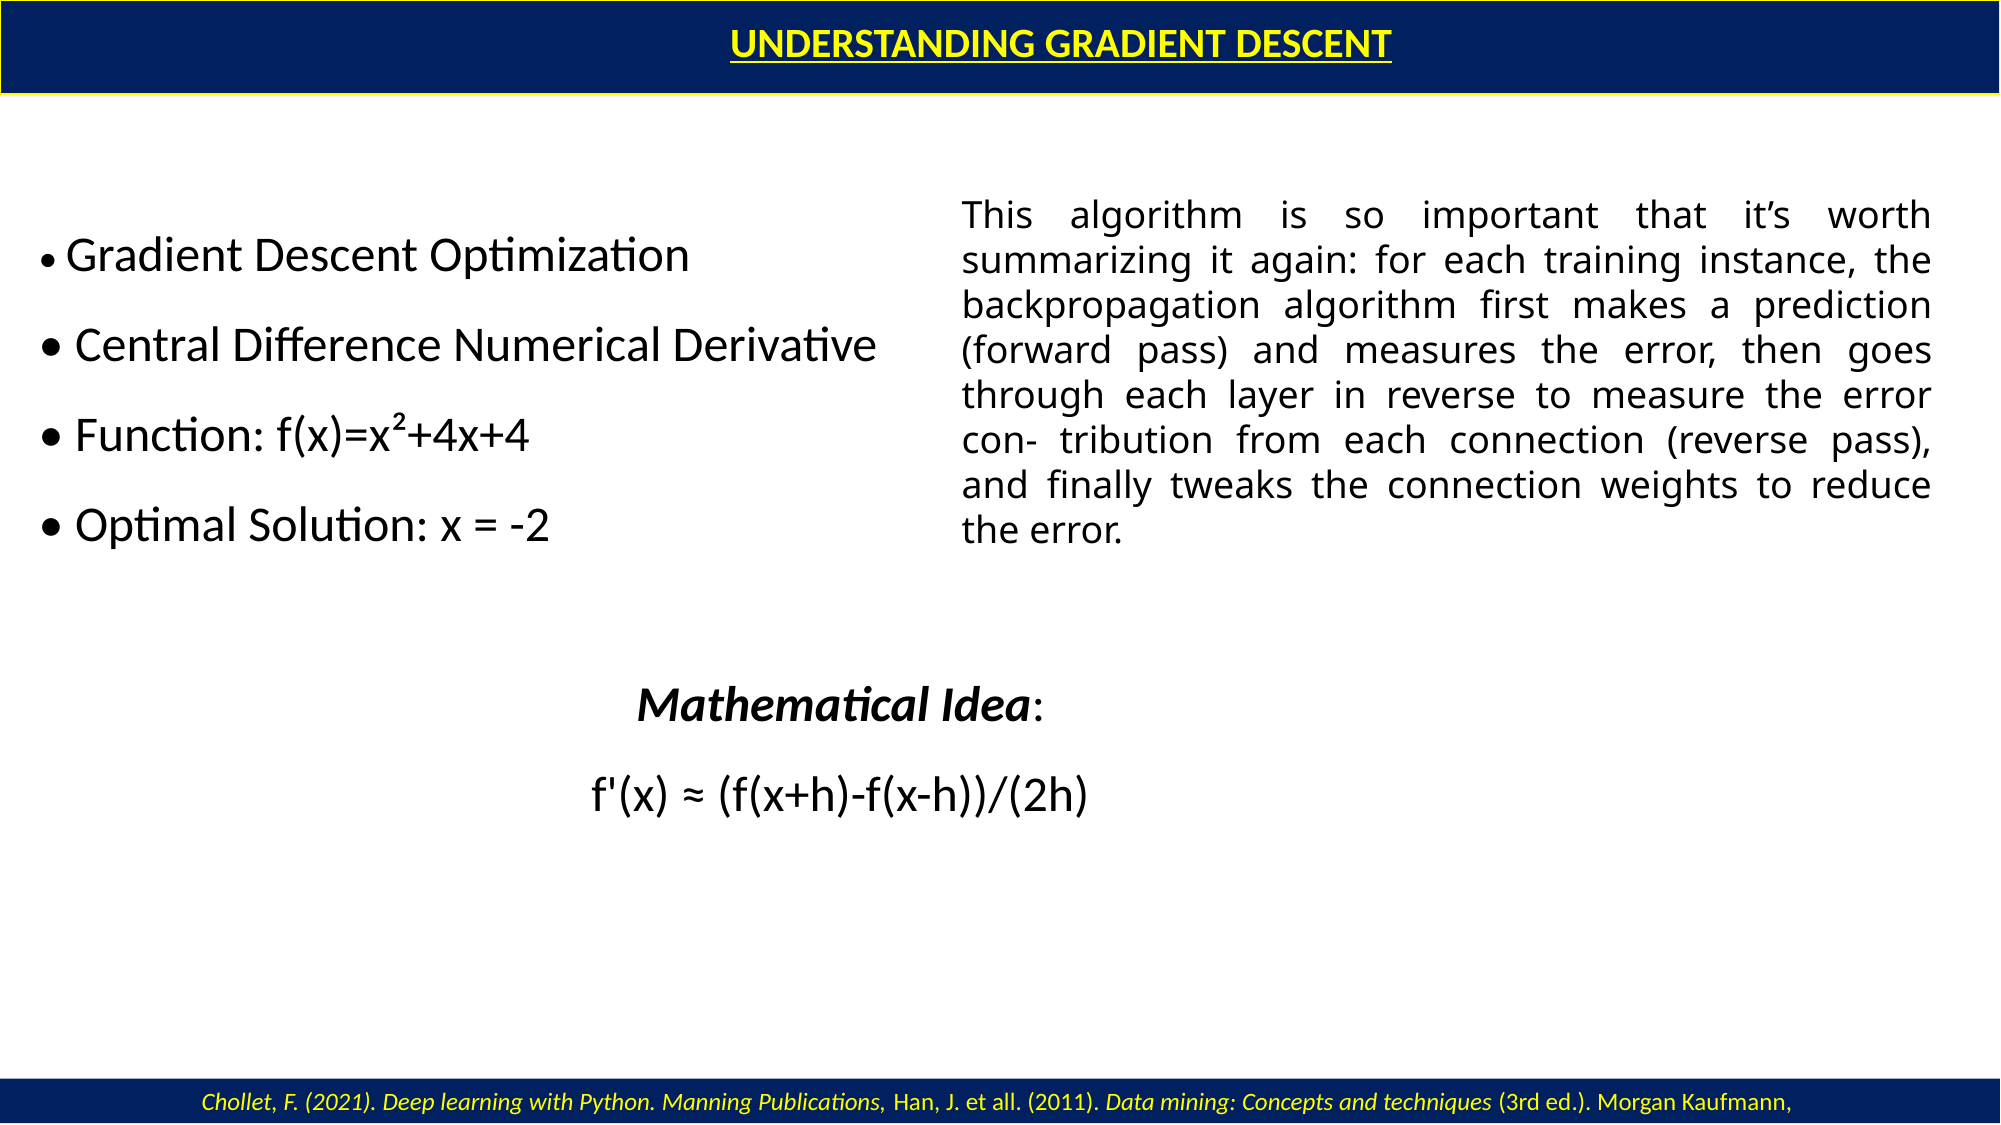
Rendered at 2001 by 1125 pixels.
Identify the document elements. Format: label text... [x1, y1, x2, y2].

text_box UNDERSTANDING GRADIENT DESCENT [662, 8, 1460, 74]
text_box • Gradient Descent Optimization • Central Difference Numerical Derivative • Function: f(x)=x²+4x+4 • Optimal Solution: x = -2 Mathematical Idea: f'(x) ≈ (f(x+h)-f(x-h))/(2h) [23, 183, 1658, 829]
text_box This algorithm is so important that it’s worth summarizing it again: for each training instance, the backpropagation algorithm first makes a prediction (forward pass) and measures the error, then goes through each layer in reverse to measure the error con‐ tribution from each connection (reverse pass), and finally tweaks the connection weights to reduce the error. [946, 183, 1948, 559]
